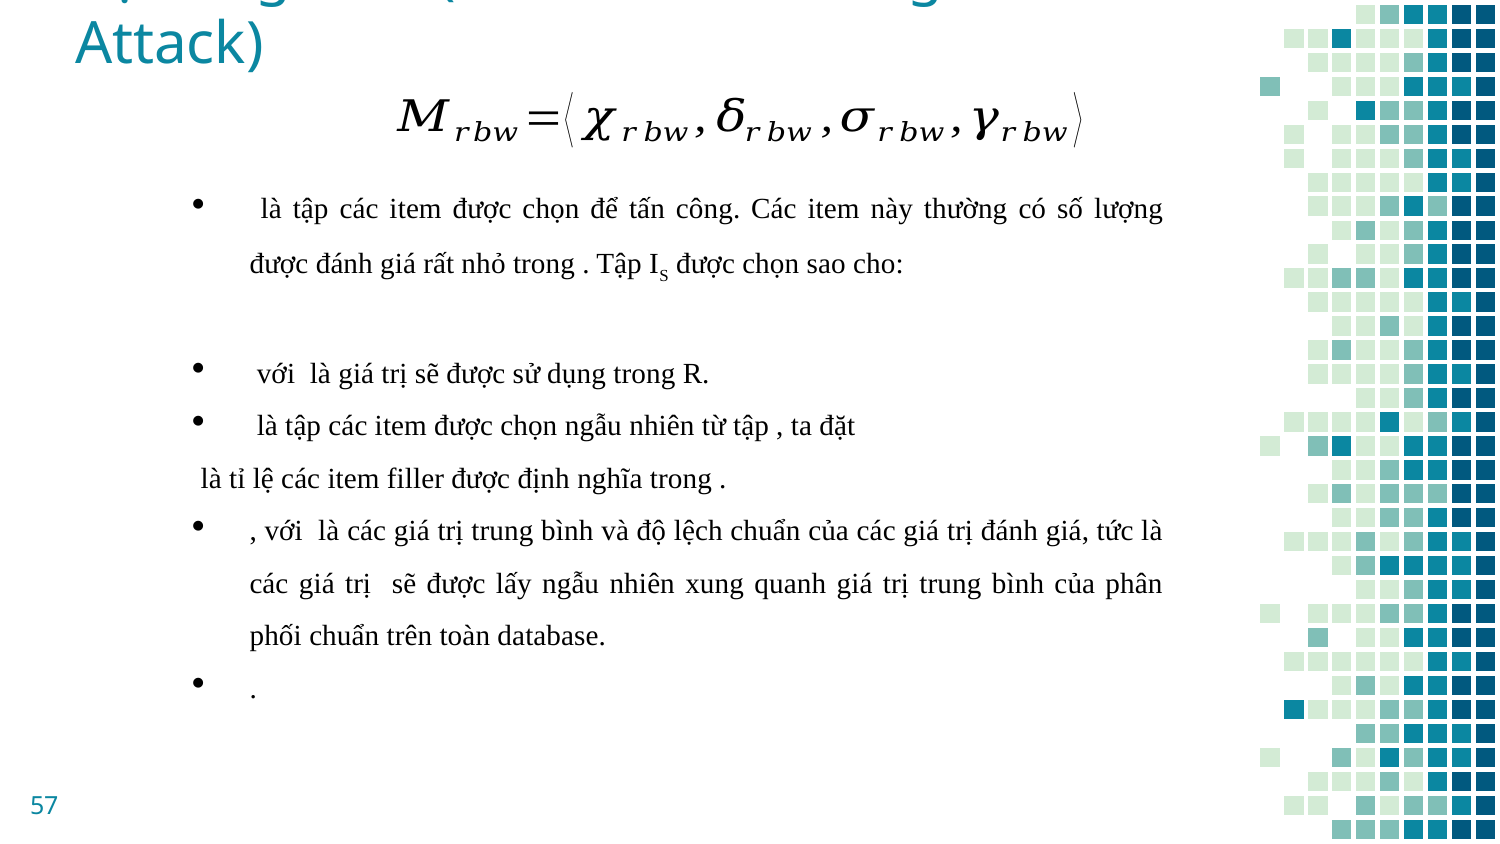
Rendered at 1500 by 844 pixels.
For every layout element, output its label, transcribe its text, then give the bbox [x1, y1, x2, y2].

title Định nghĩa 9 (Reverse Bandwagon Attack) [60, 4, 1061, 90]
slide_number 57 [15, 774, 105, 839]
